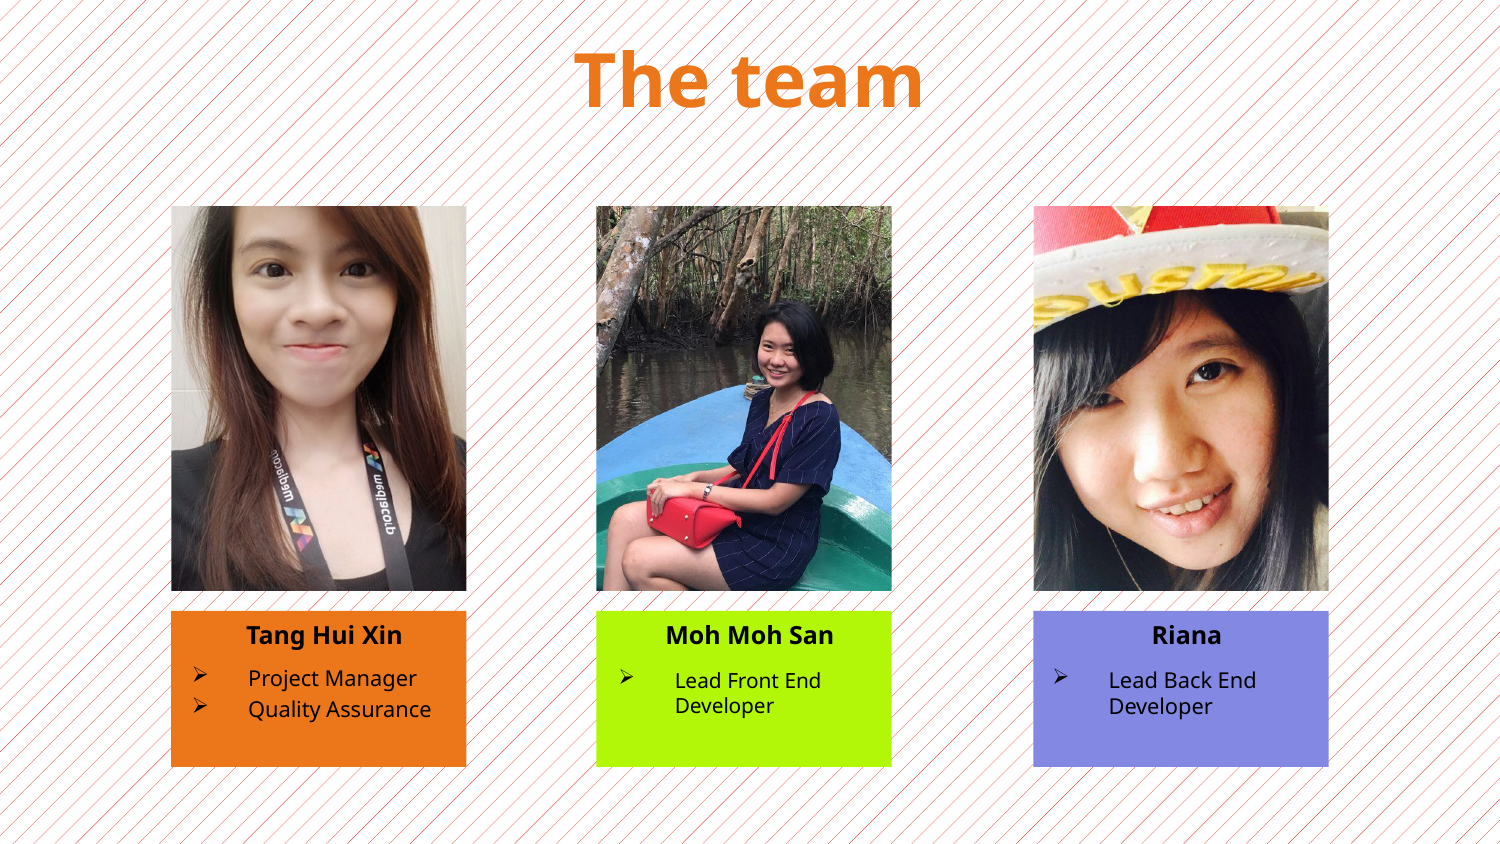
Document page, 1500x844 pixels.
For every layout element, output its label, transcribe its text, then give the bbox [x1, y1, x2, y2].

picture [171, 206, 467, 591]
picture [596, 206, 892, 591]
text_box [1037, 614, 1330, 714]
list The team [0, 29, 1500, 125]
picture [1033, 206, 1329, 591]
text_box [603, 614, 892, 714]
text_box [176, 614, 467, 714]
